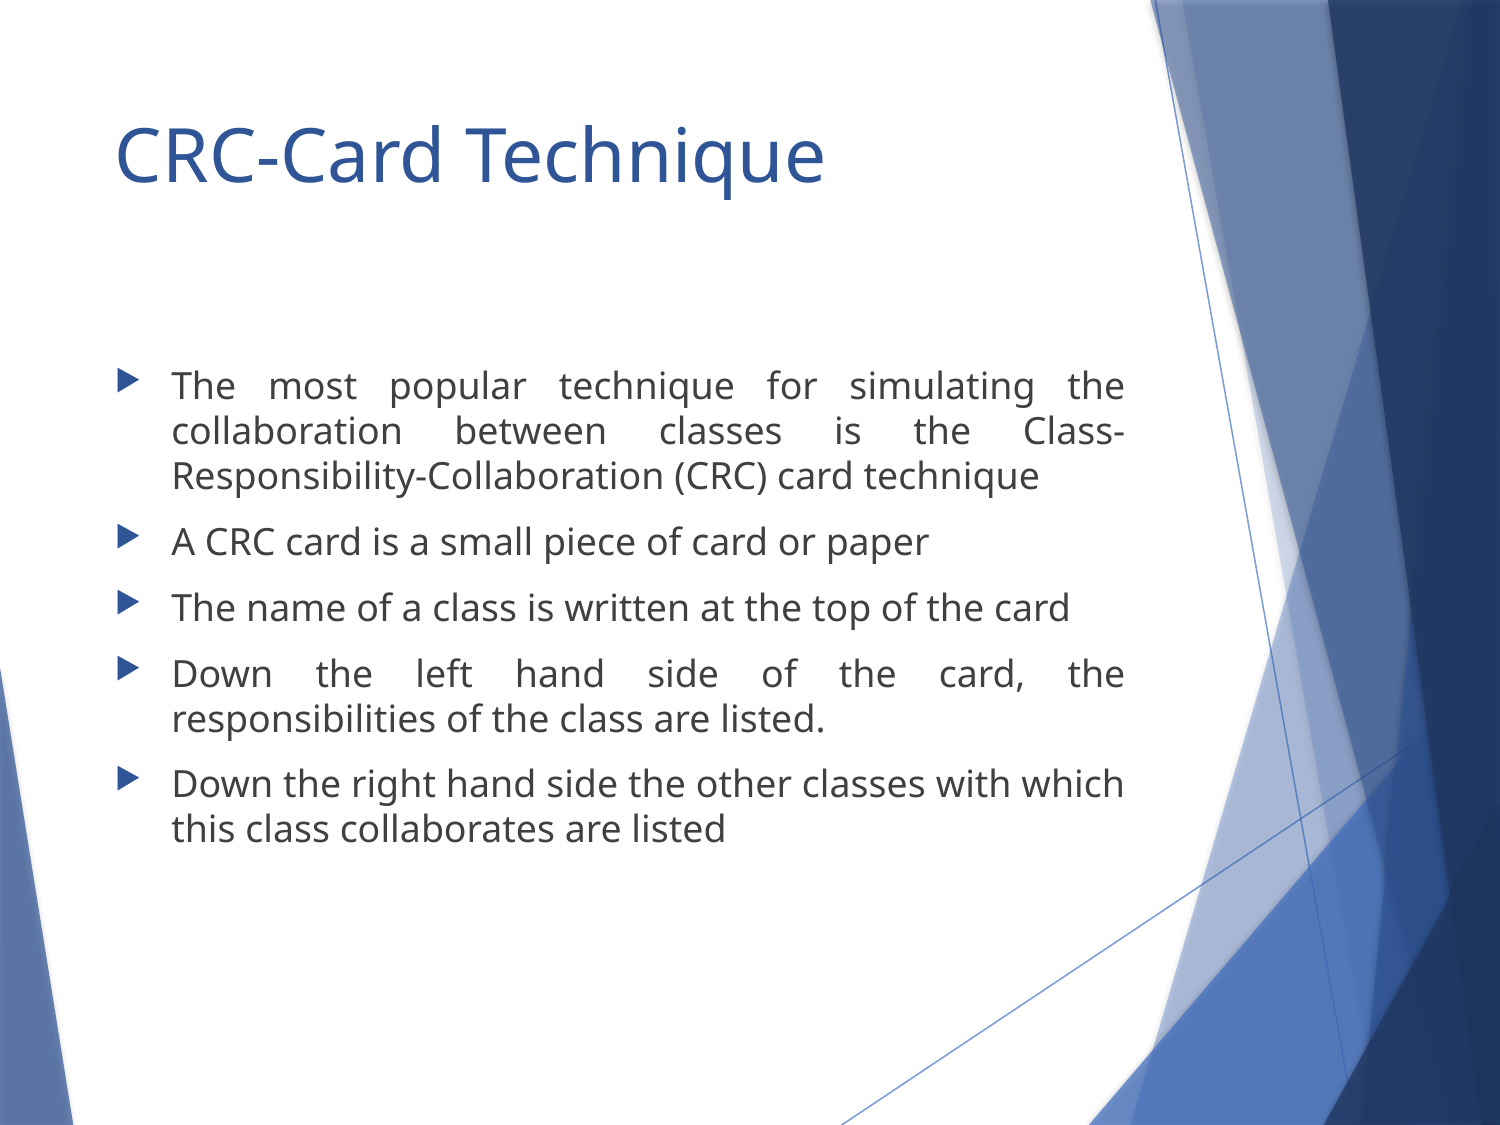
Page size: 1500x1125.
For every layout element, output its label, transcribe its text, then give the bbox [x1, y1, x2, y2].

title CRC-Card Technique [99, 99, 1142, 317]
list The most popular technique for simulating the collaboration between classes is the Class-Responsibility-Collaboration (CRC) card technique A CRC card is a small piece of card or paper The name of a class is written at the top of the card Down the left hand side of the card, the responsibilities of the class are listed. Down the right hand side the other classes with which this class collaborates are listed [99, 354, 1142, 992]
